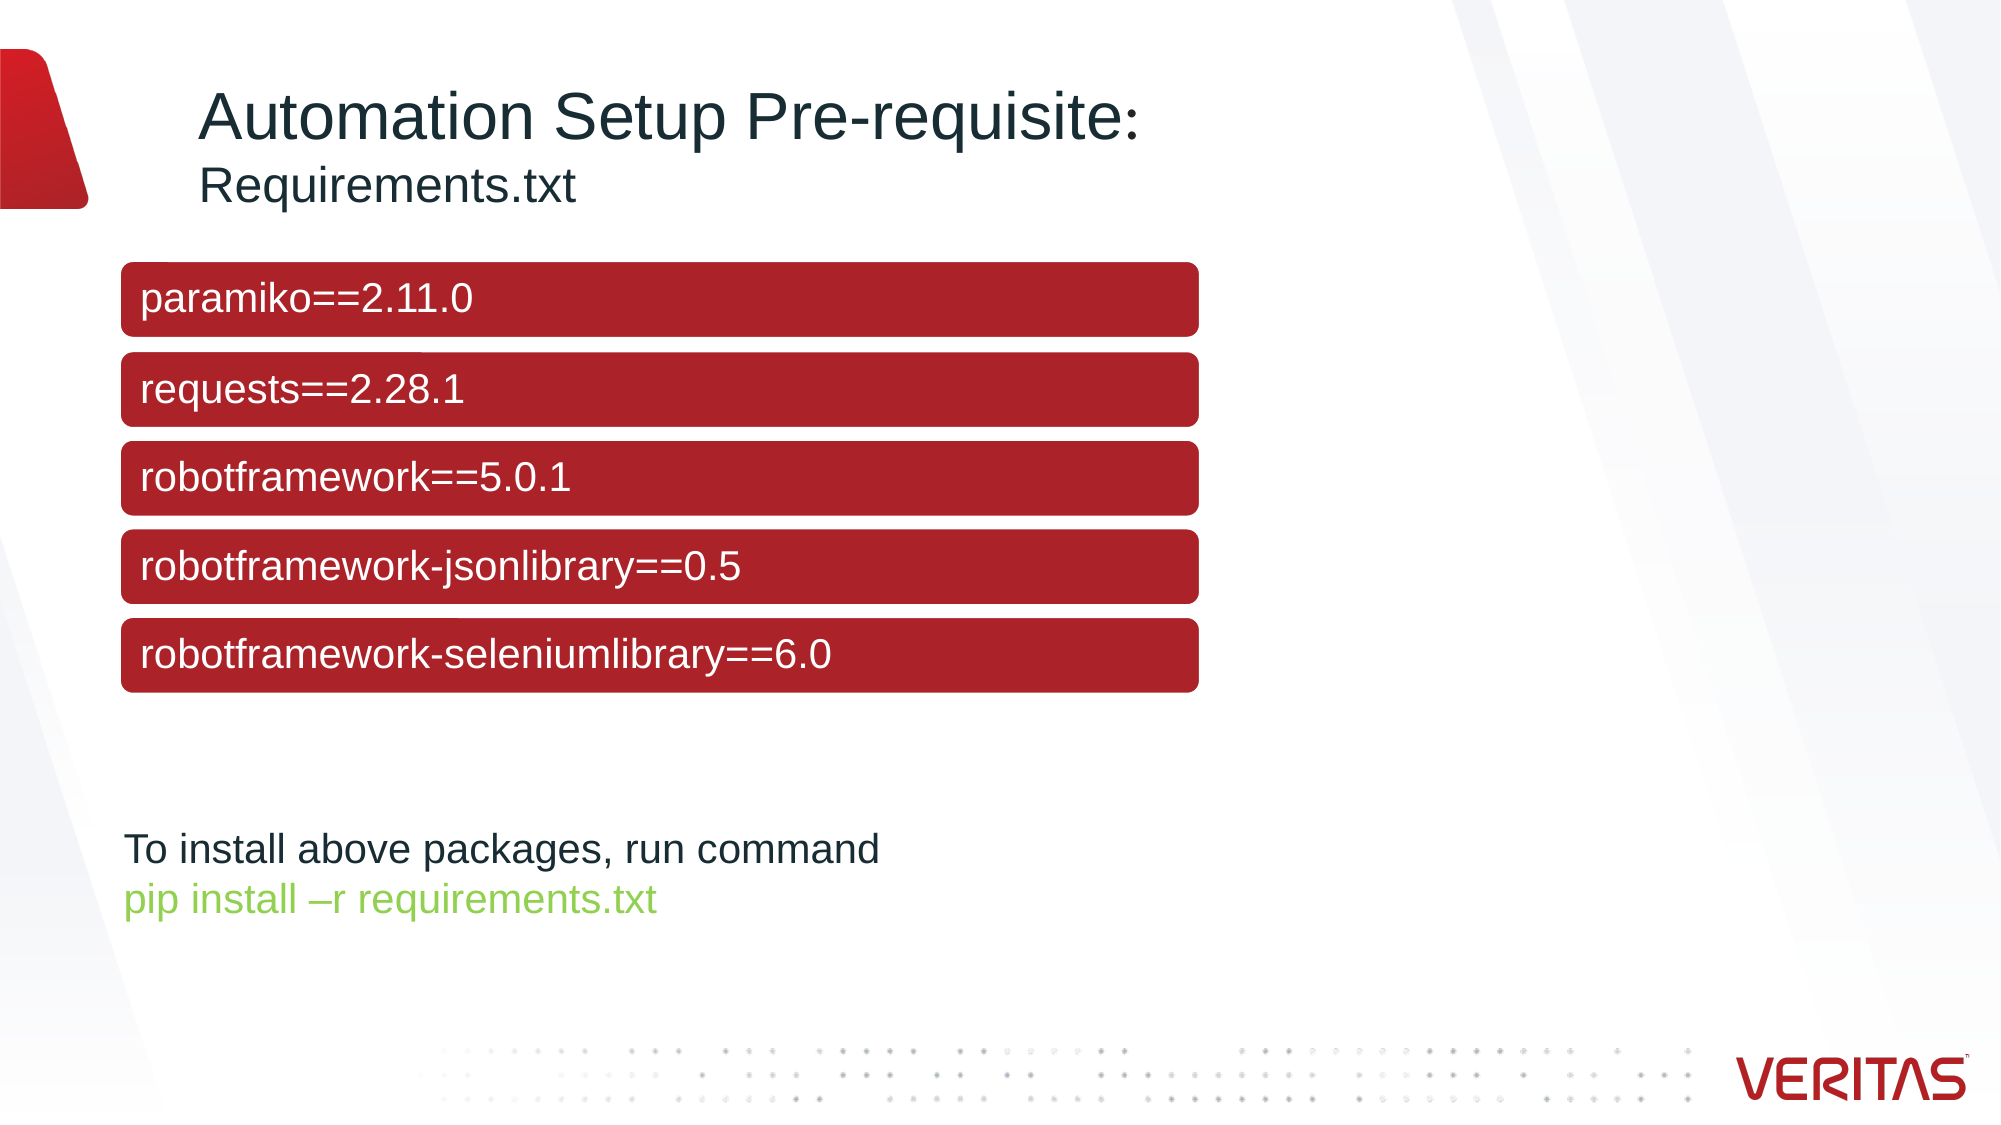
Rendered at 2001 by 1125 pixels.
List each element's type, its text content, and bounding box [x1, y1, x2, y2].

picture [0, 0, 2001, 1125]
text_box Automation Setup Pre-requisite: Requirements.txt [108, 65, 1566, 220]
text_box To install above packages, run command pip install –r requirements.txt [108, 814, 1239, 930]
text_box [119, 261, 1200, 696]
